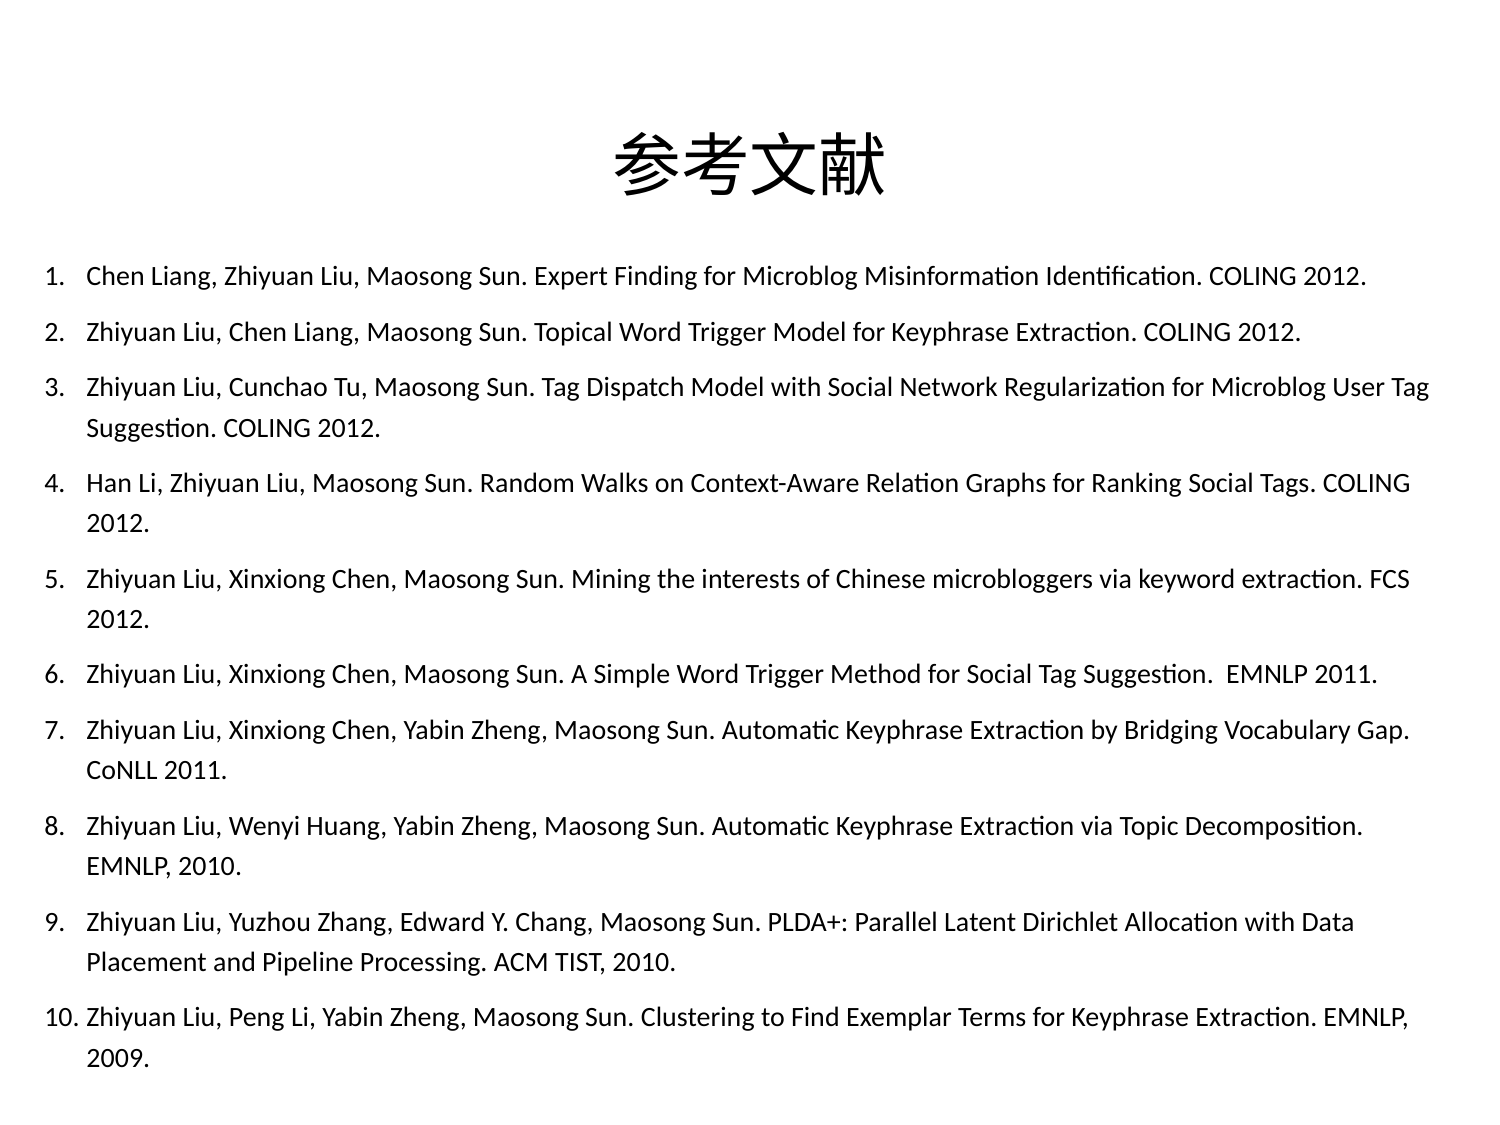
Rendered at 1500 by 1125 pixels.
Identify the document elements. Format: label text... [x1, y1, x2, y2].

list Chen Liang, Zhiyuan Liu, Maosong Sun. Expert Finding for Microblog Misinformation Identification. COLING 2012. Zhiyuan Liu, Chen Liang, Maosong Sun. Topical Word Trigger Model for Keyphrase Extraction. COLING 2012. Zhiyuan Liu, Cunchao Tu, Maosong Sun. Tag Dispatch Model with Social Network Regularization for Microblog User Tag Suggestion. COLING 2012. Han Li, Zhiyuan Liu, Maosong Sun. Random Walks on Context-Aware Relation Graphs for Ranking Social Tags. COLING 2012. Zhiyuan Liu, Xinxiong Chen, Maosong Sun. Mining the interests of Chinese microbloggers via keyword extraction. FCS 2012. Zhiyuan Liu, Xinxiong Chen, Maosong Sun. A Simple Word Trigger Method for Social Tag Suggestion. EMNLP 2011. Zhiyuan Liu, Xinxiong Chen, Yabin Zheng, Maosong Sun. Automatic Keyphrase Extraction by Bridging Vocabulary Gap. CoNLL 2011. Zhiyuan Liu, Wenyi Huang, Yabin Zheng, Maosong Sun. Automatic Keyphrase Extraction via Topic Decomposition. EMNLP, 2010. Zhiyuan Liu, Yuzhou Zhang, Edward Y. Chang, Maosong Sun. PLDA+: Parallel Latent Dirichlet Allocation with Data Placement and Pipeline Processing. ACM TIST, 2010. Zhiyuan Liu, Peng Li, Yabin Zheng, Maosong Sun. Clustering to Find Exemplar Terms for Keyphrase Extraction. EMNLP, 2009. [29, 243, 1459, 1083]
title 参考文献 [103, 59, 1397, 243]
